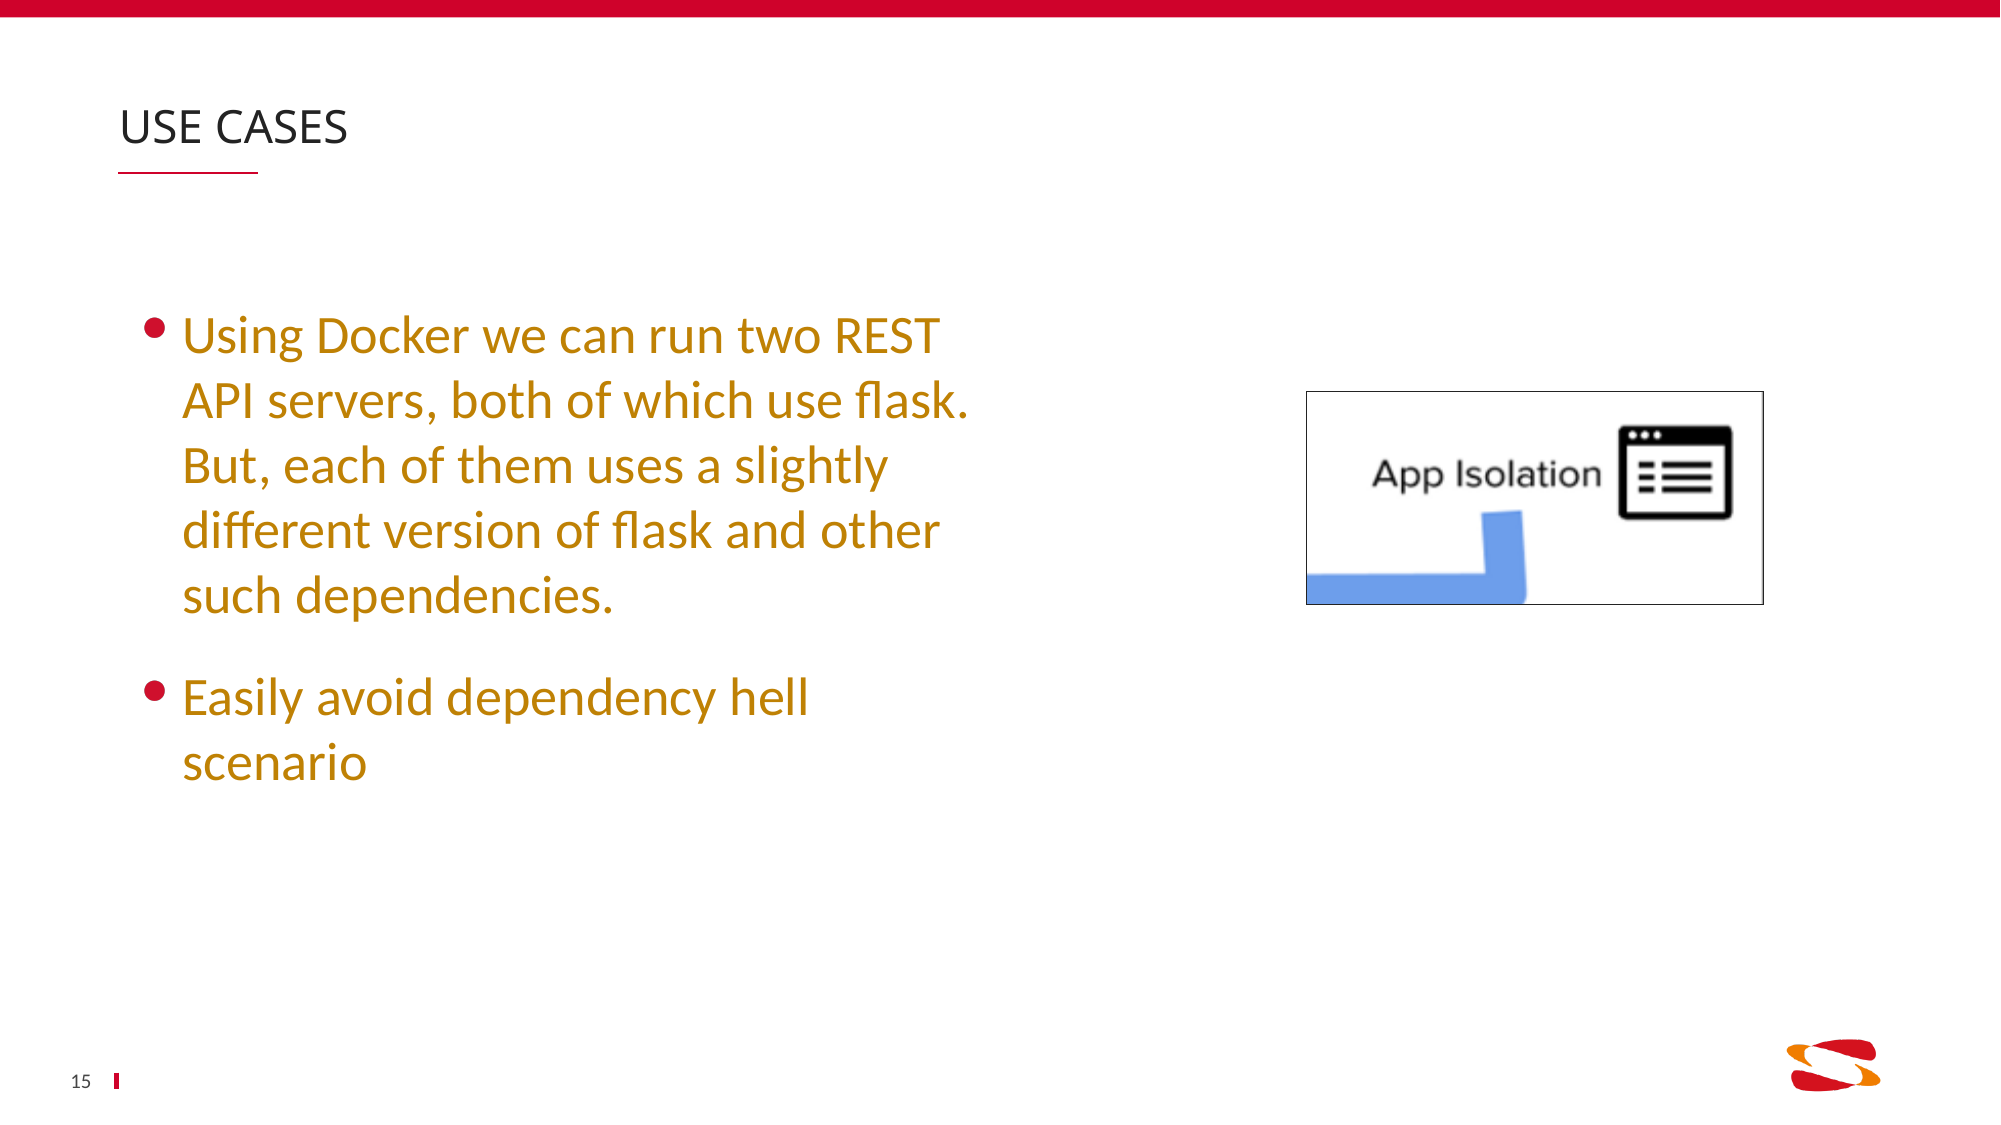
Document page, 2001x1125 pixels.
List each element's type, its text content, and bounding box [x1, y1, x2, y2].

picture [137, 677, 172, 712]
picture [1306, 391, 1764, 606]
title Use Cases [119, 31, 1879, 161]
list Using Docker we can run two REST API servers, both of which use flask. But, each of them uses a slightly different version of flask and other such dependencies. Easily avoid dependency hell scenario [137, 299, 988, 1014]
picture [1771, 1031, 1895, 1099]
picture [137, 314, 172, 349]
slide_number 15 [26, 1066, 92, 1094]
